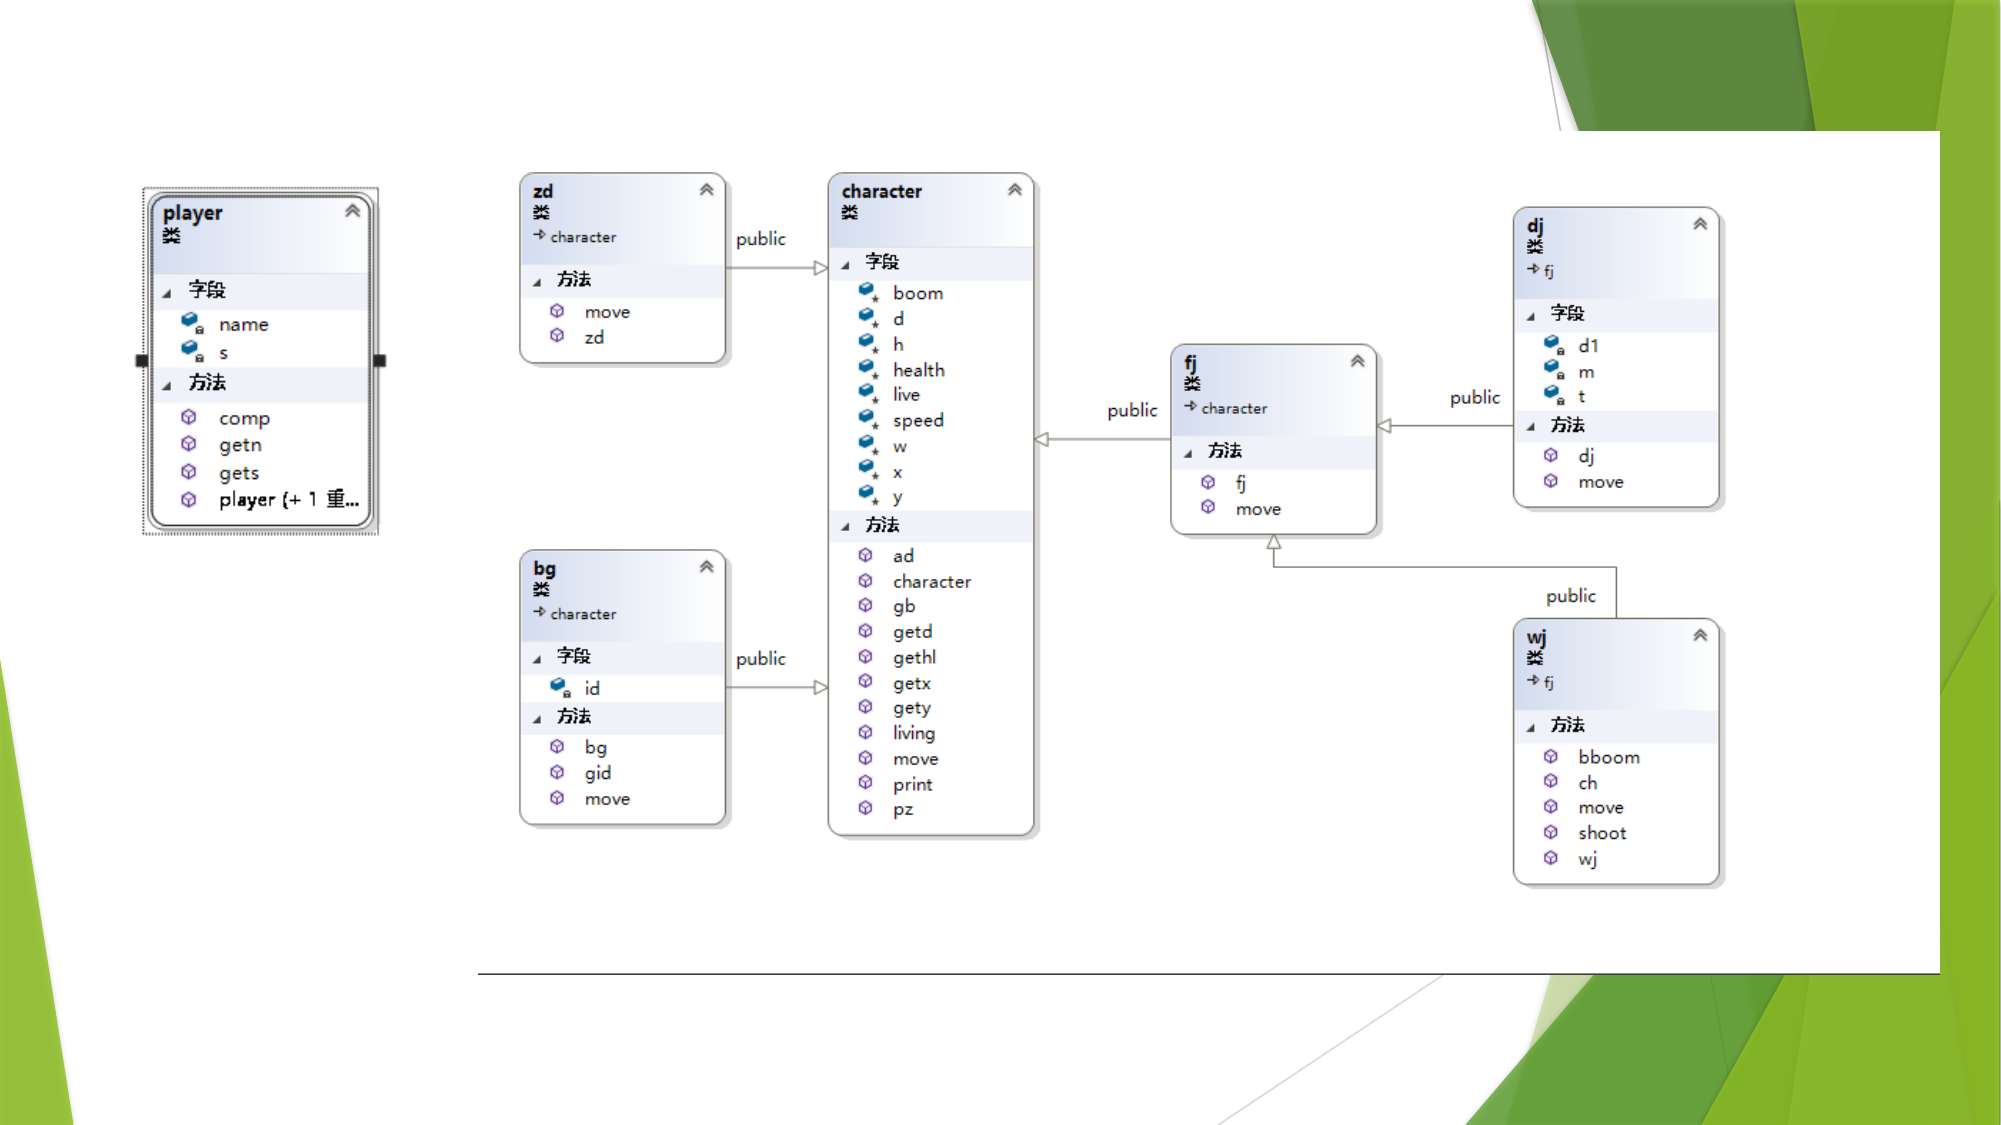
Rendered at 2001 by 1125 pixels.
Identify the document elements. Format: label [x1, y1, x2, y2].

list [87, 130, 448, 601]
picture [478, 130, 1941, 975]
